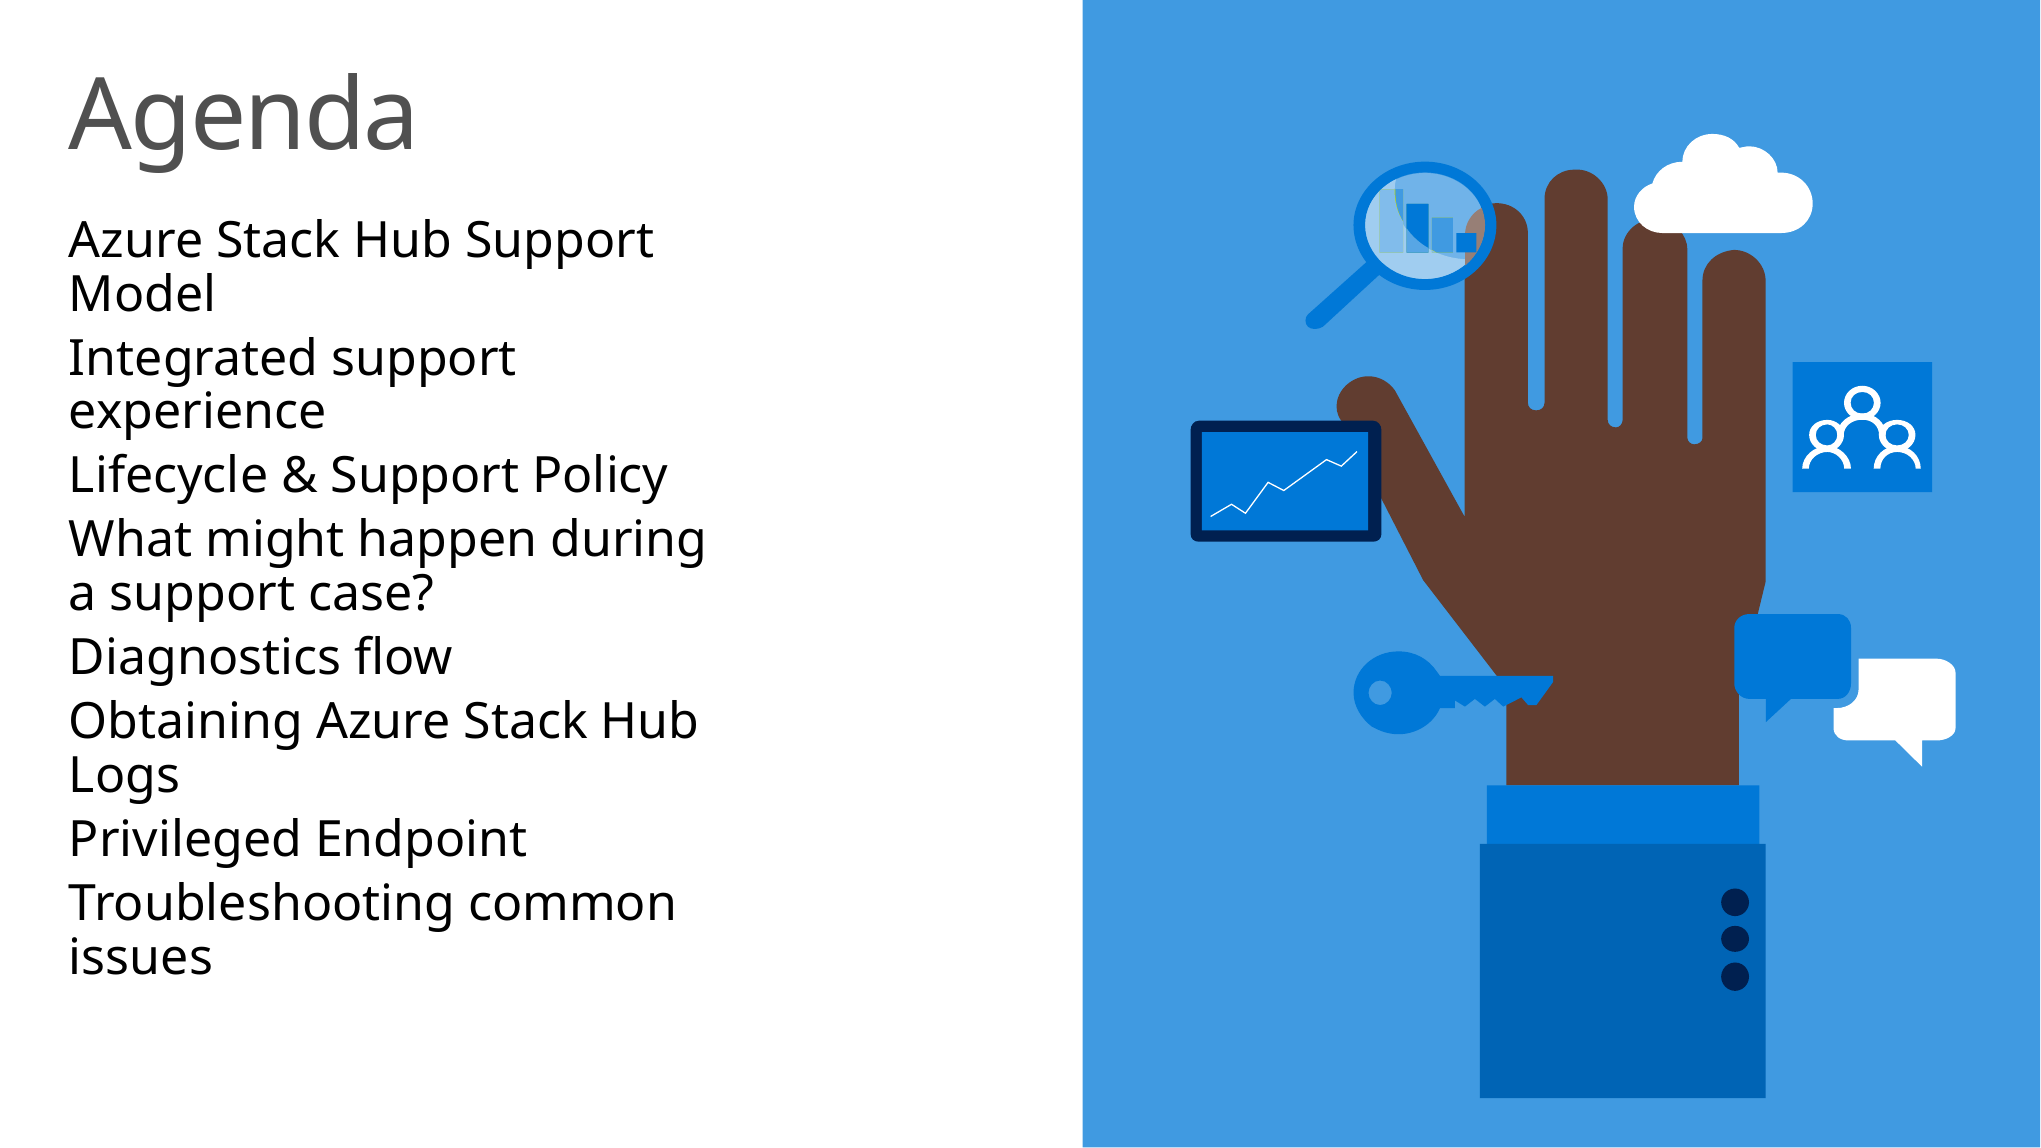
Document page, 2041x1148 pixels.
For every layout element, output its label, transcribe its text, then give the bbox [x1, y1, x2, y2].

title Agenda [45, 48, 1082, 199]
list Azure Stack Hub Support Model Integrated support experience Lifecycle & Support Policy What might happen during a support case? Diagnostics flow Obtaining Azure Stack Hub Logs Privileged Endpoint Troubleshooting common issues [45, 198, 771, 1001]
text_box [1082, 0, 2041, 1148]
